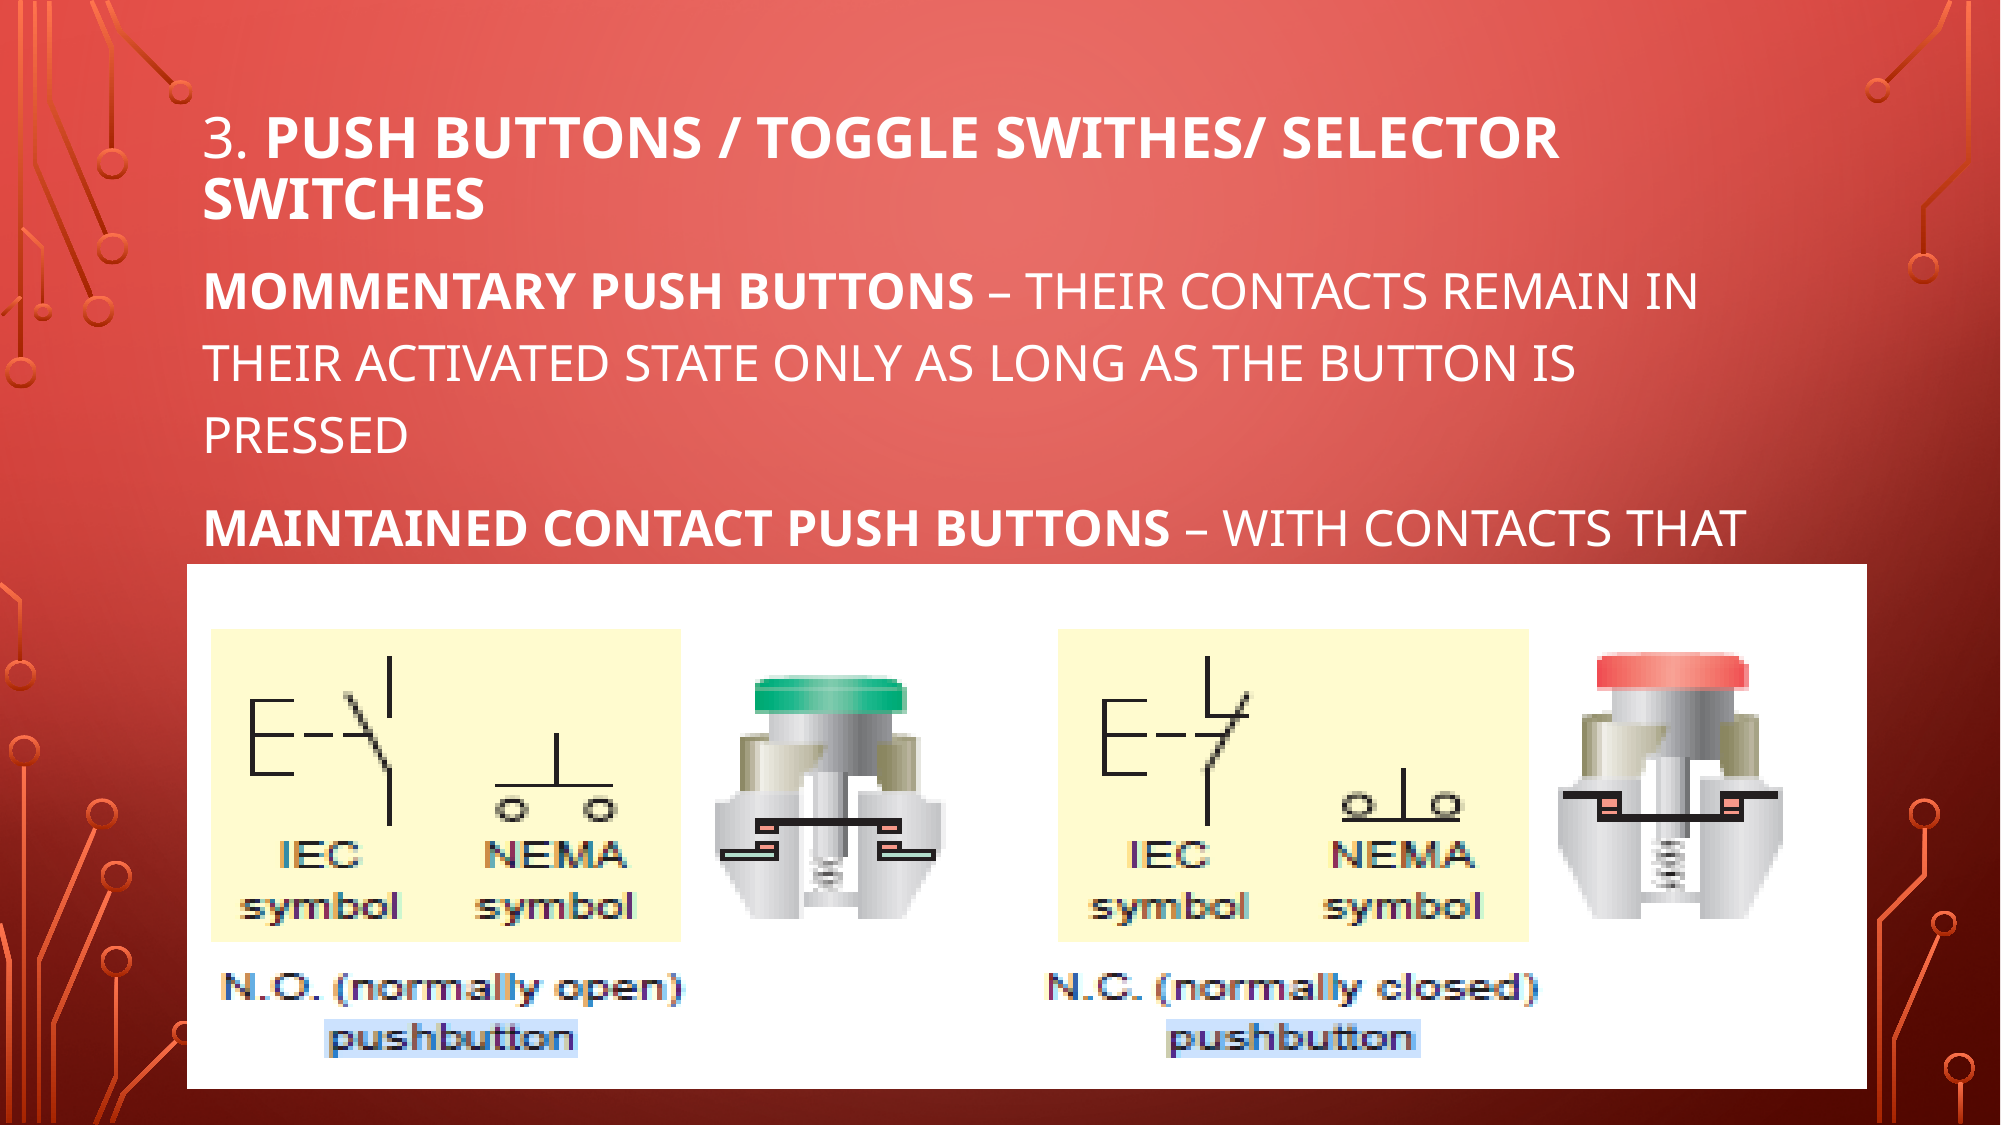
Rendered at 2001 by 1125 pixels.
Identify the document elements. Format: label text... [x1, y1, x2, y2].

title 3. PUSH BUTTONS / TOGGLE SWITHES/ SELECTOR SWITCHES [187, 101, 1813, 240]
list MOMMENTARY PUSH BUTTONS – THEIR CONTACTS REMAIN IN THEIR ACTIVATED STATE ONLY AS LONG AS THE BUTTON IS PRESSED MAINTAINED CONTACT PUSH BUTTONS – WITH CONTACTS THAT REMAIN IN THEIR ACTIVATED STATE AFTER THE BUTTON IS RELEASED [187, 240, 1813, 564]
picture [186, 564, 1867, 1090]
